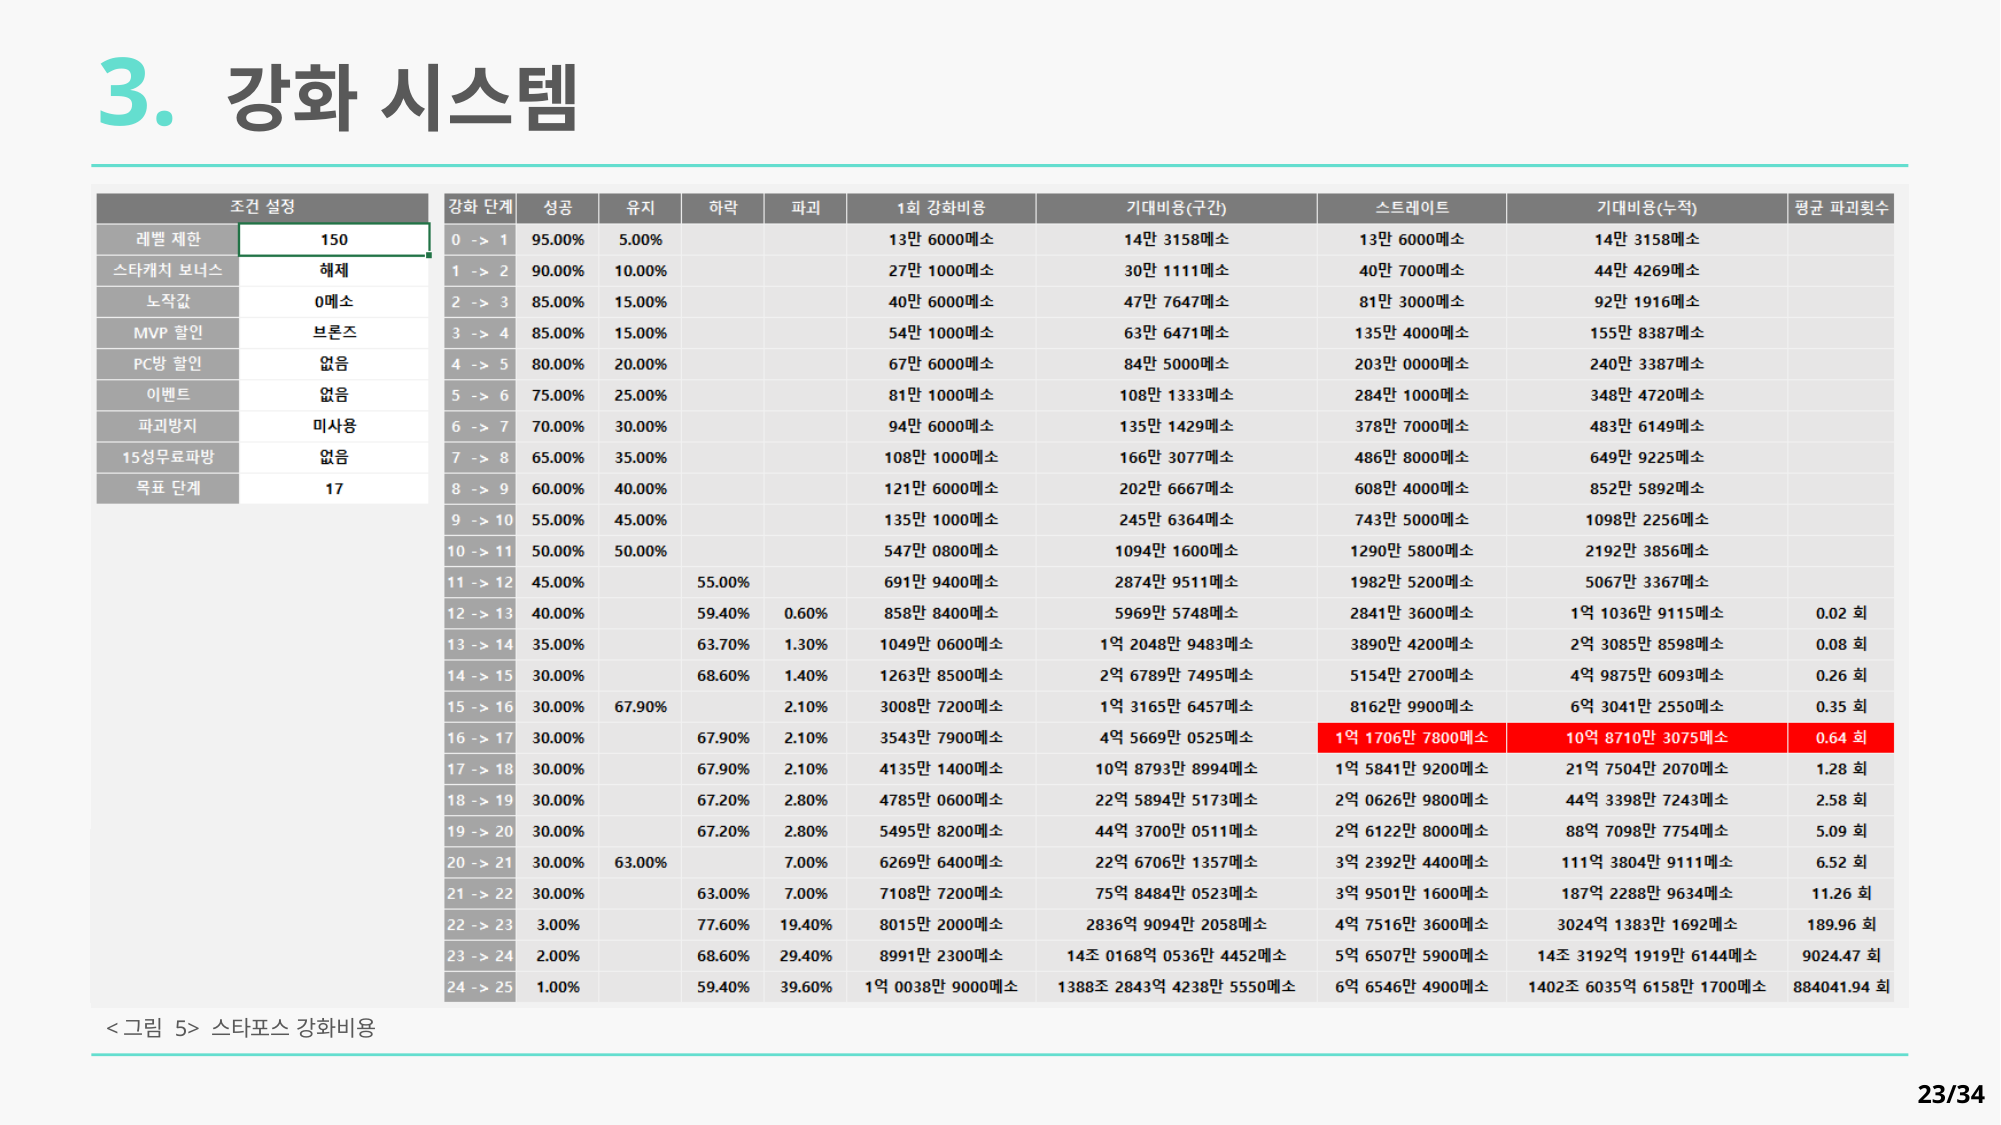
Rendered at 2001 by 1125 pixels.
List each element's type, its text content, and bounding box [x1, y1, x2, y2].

text_box [90, 163, 1909, 168]
slide_number 23/34 [1550, 1065, 2000, 1125]
text_box <그림 5> 스타포스 강화비용 [91, 1008, 481, 1049]
text_box [90, 1052, 1909, 1057]
text_box 3. 강화 시스템 [82, 23, 597, 152]
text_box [91, 184, 1909, 1008]
